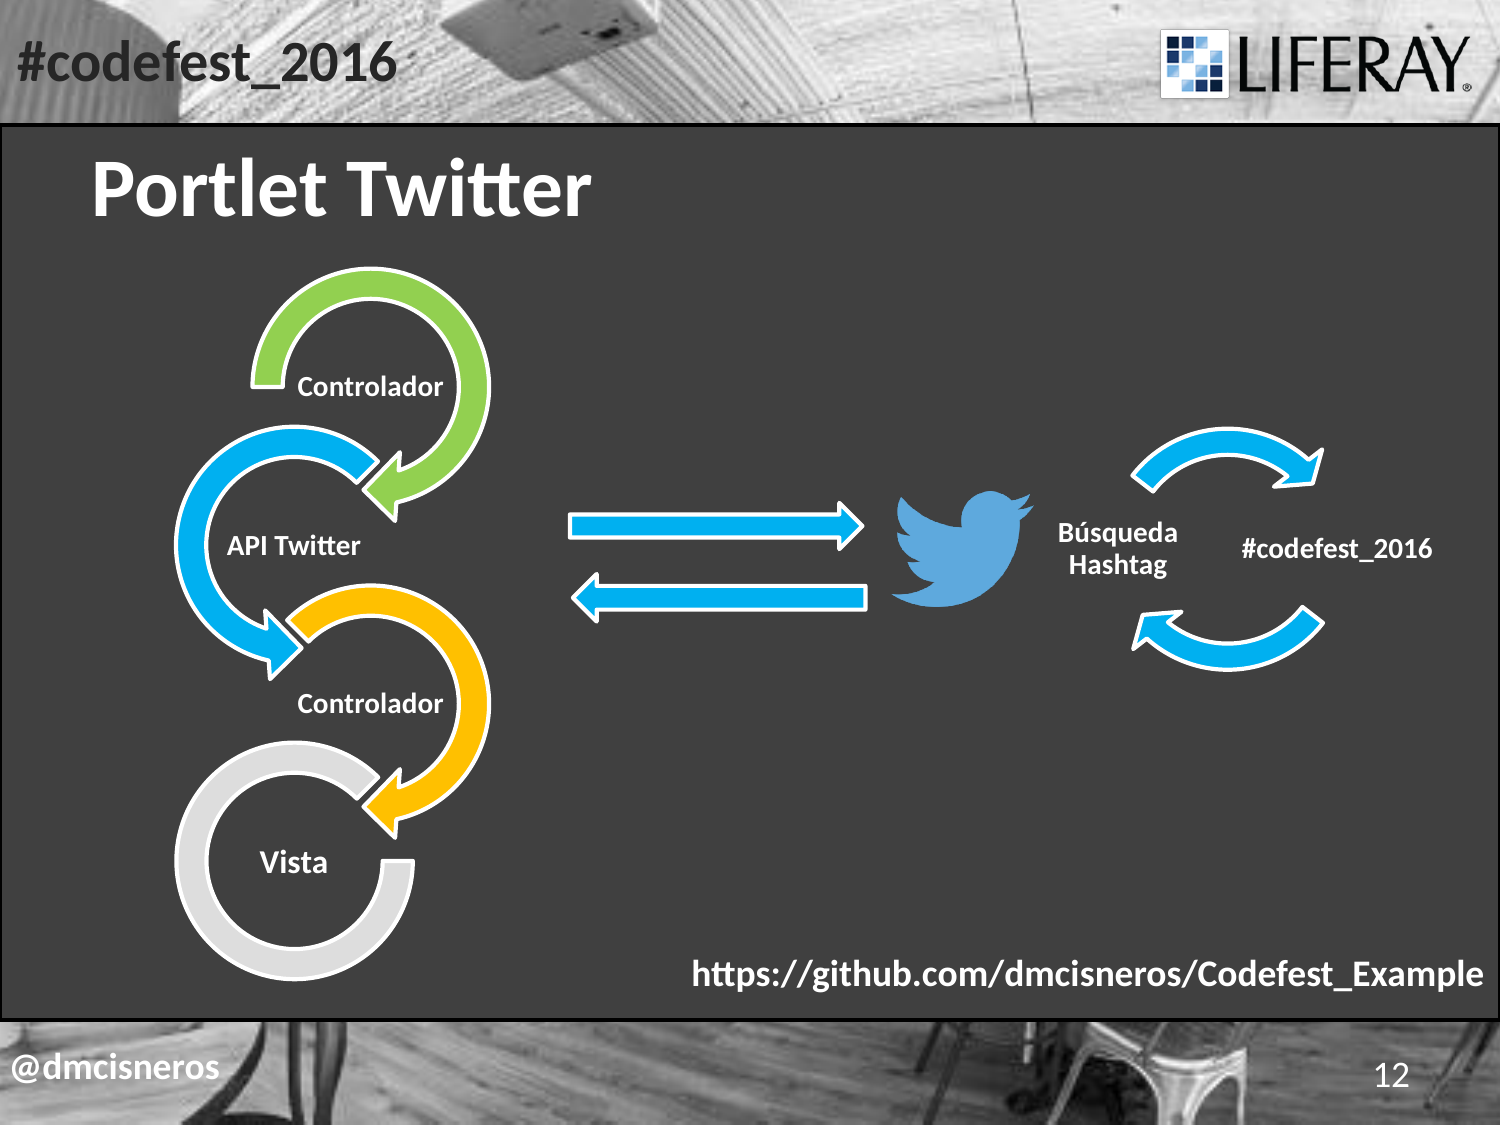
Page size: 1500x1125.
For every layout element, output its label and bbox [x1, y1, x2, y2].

text_box [1044, 411, 1459, 688]
picture [0, 0, 1500, 1125]
text_box [0, 249, 881, 980]
